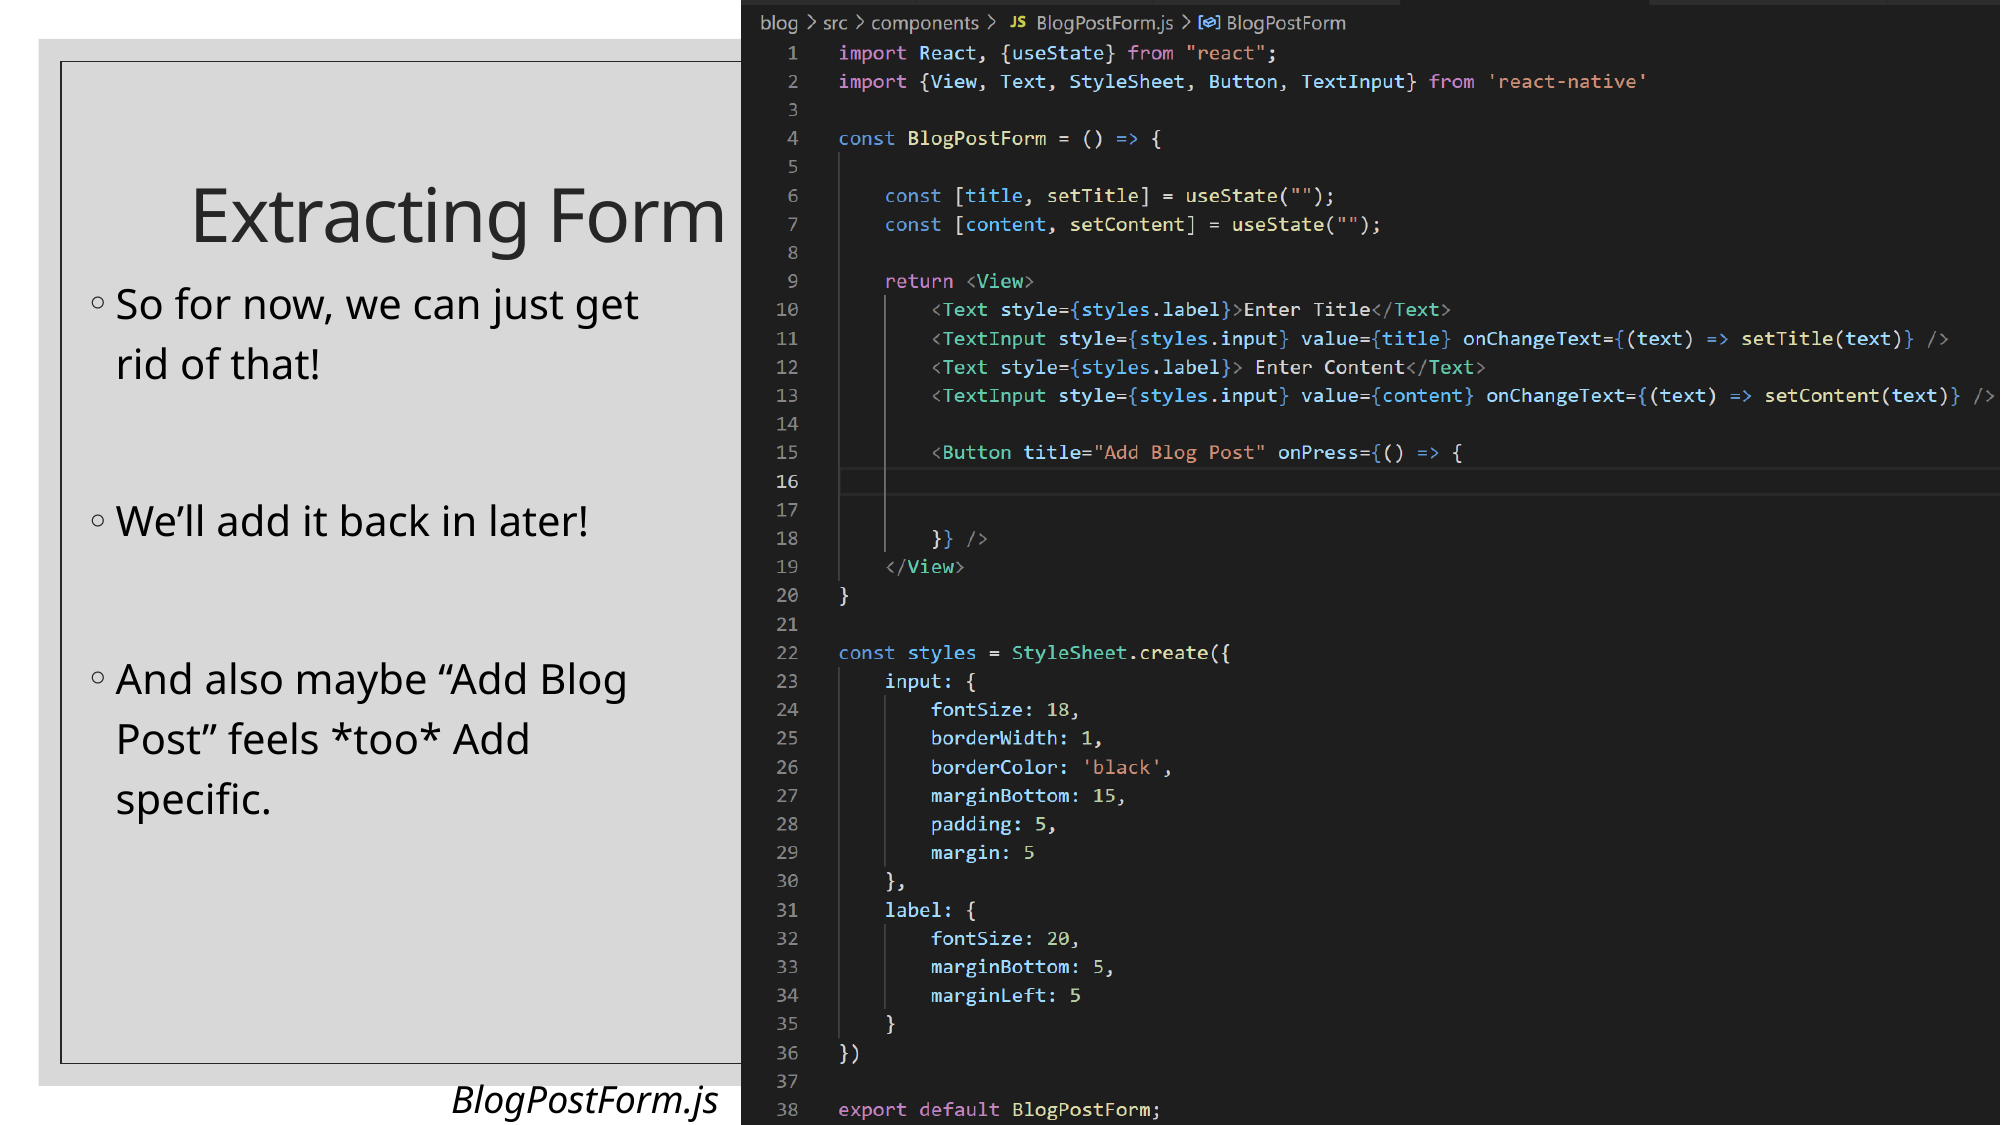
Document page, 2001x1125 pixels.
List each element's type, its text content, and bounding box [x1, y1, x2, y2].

text_box BlogPostForm.js [436, 1069, 735, 1125]
title Extracting Form Logic [174, 105, 737, 331]
list So for now, we can just get rid of that! We’ll add it back in later! And also maybe “Add Blog Post” feels *too* Add specific. [70, 259, 713, 999]
picture [741, 0, 2000, 1125]
